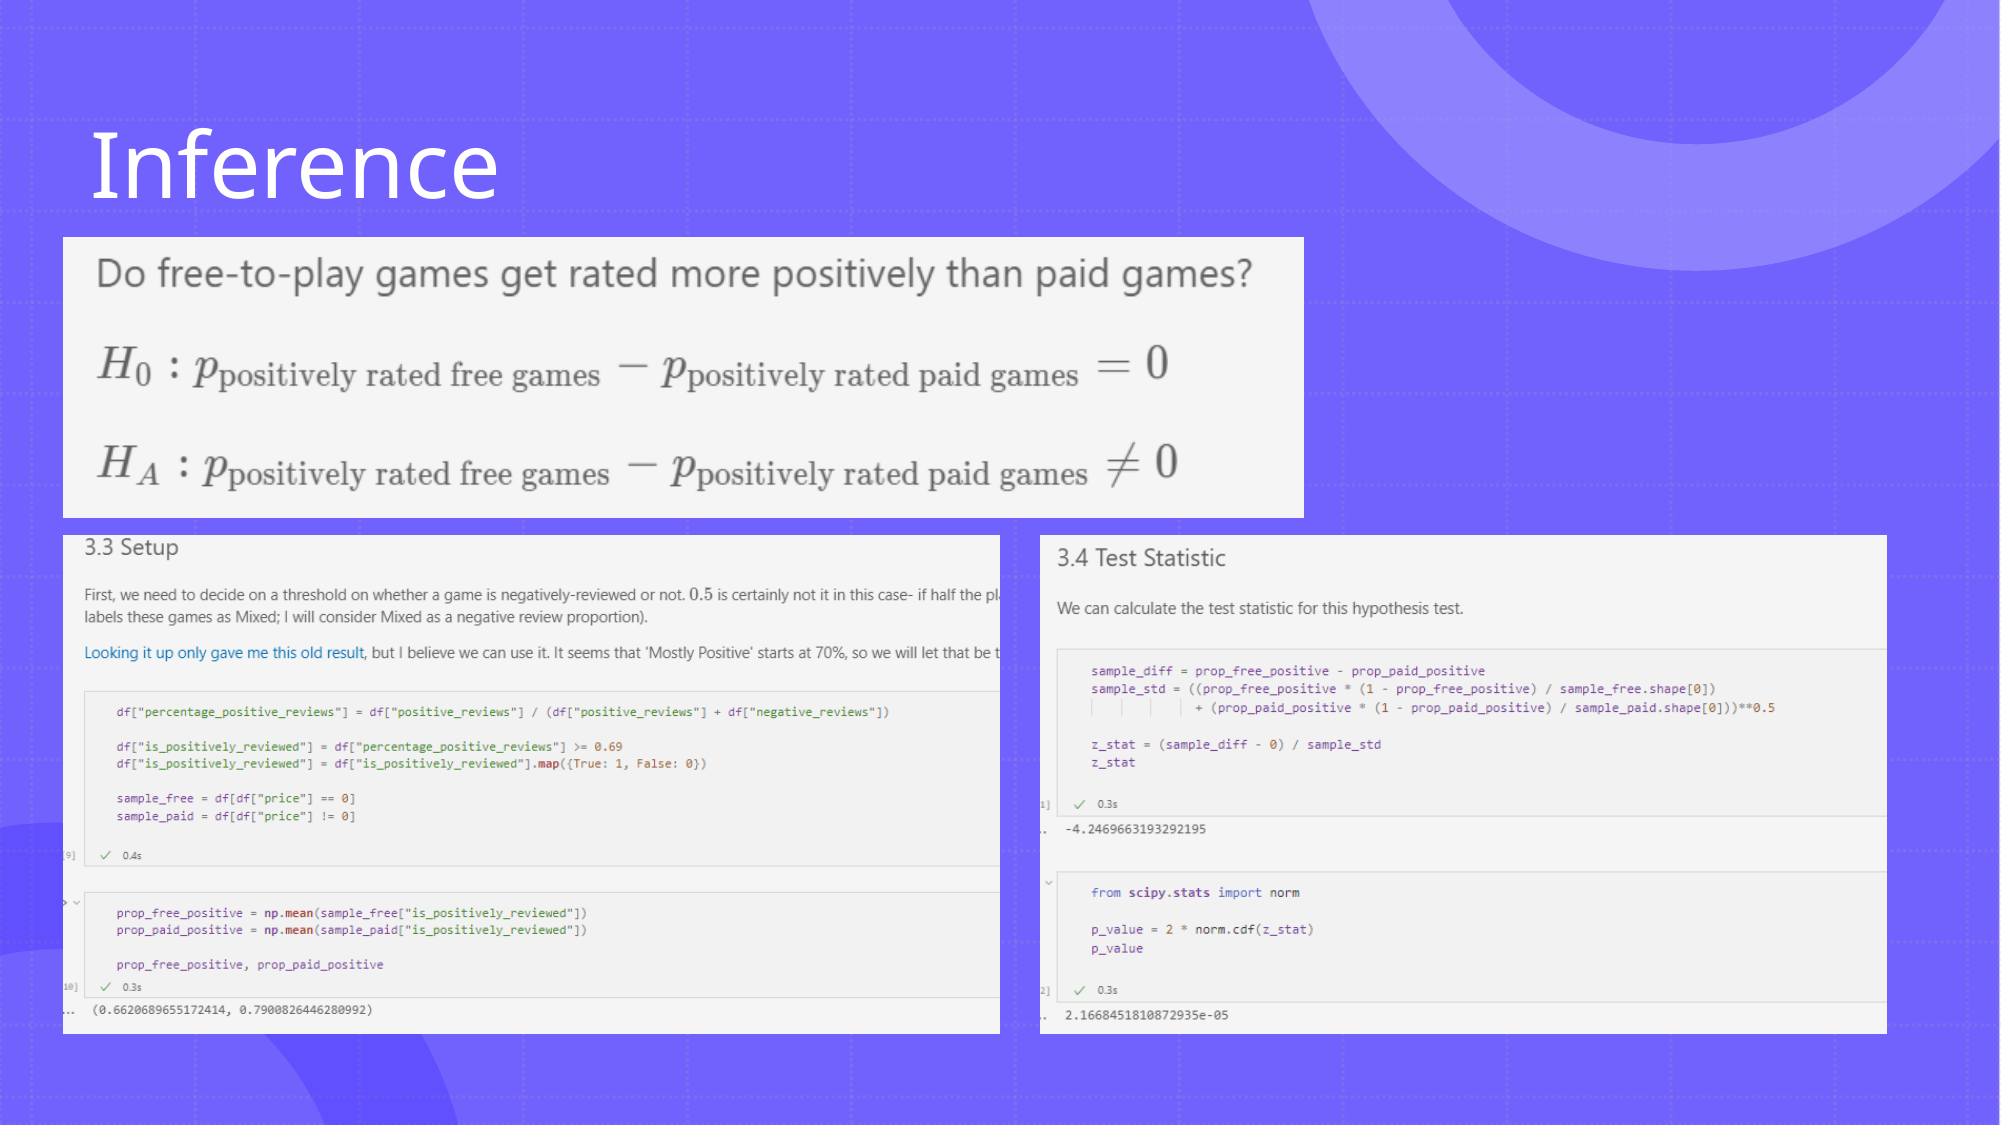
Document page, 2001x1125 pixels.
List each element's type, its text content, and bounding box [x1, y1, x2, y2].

title Inference [75, 59, 1834, 278]
picture [63, 535, 1000, 1034]
picture [63, 237, 1304, 518]
picture [1040, 535, 1887, 1034]
